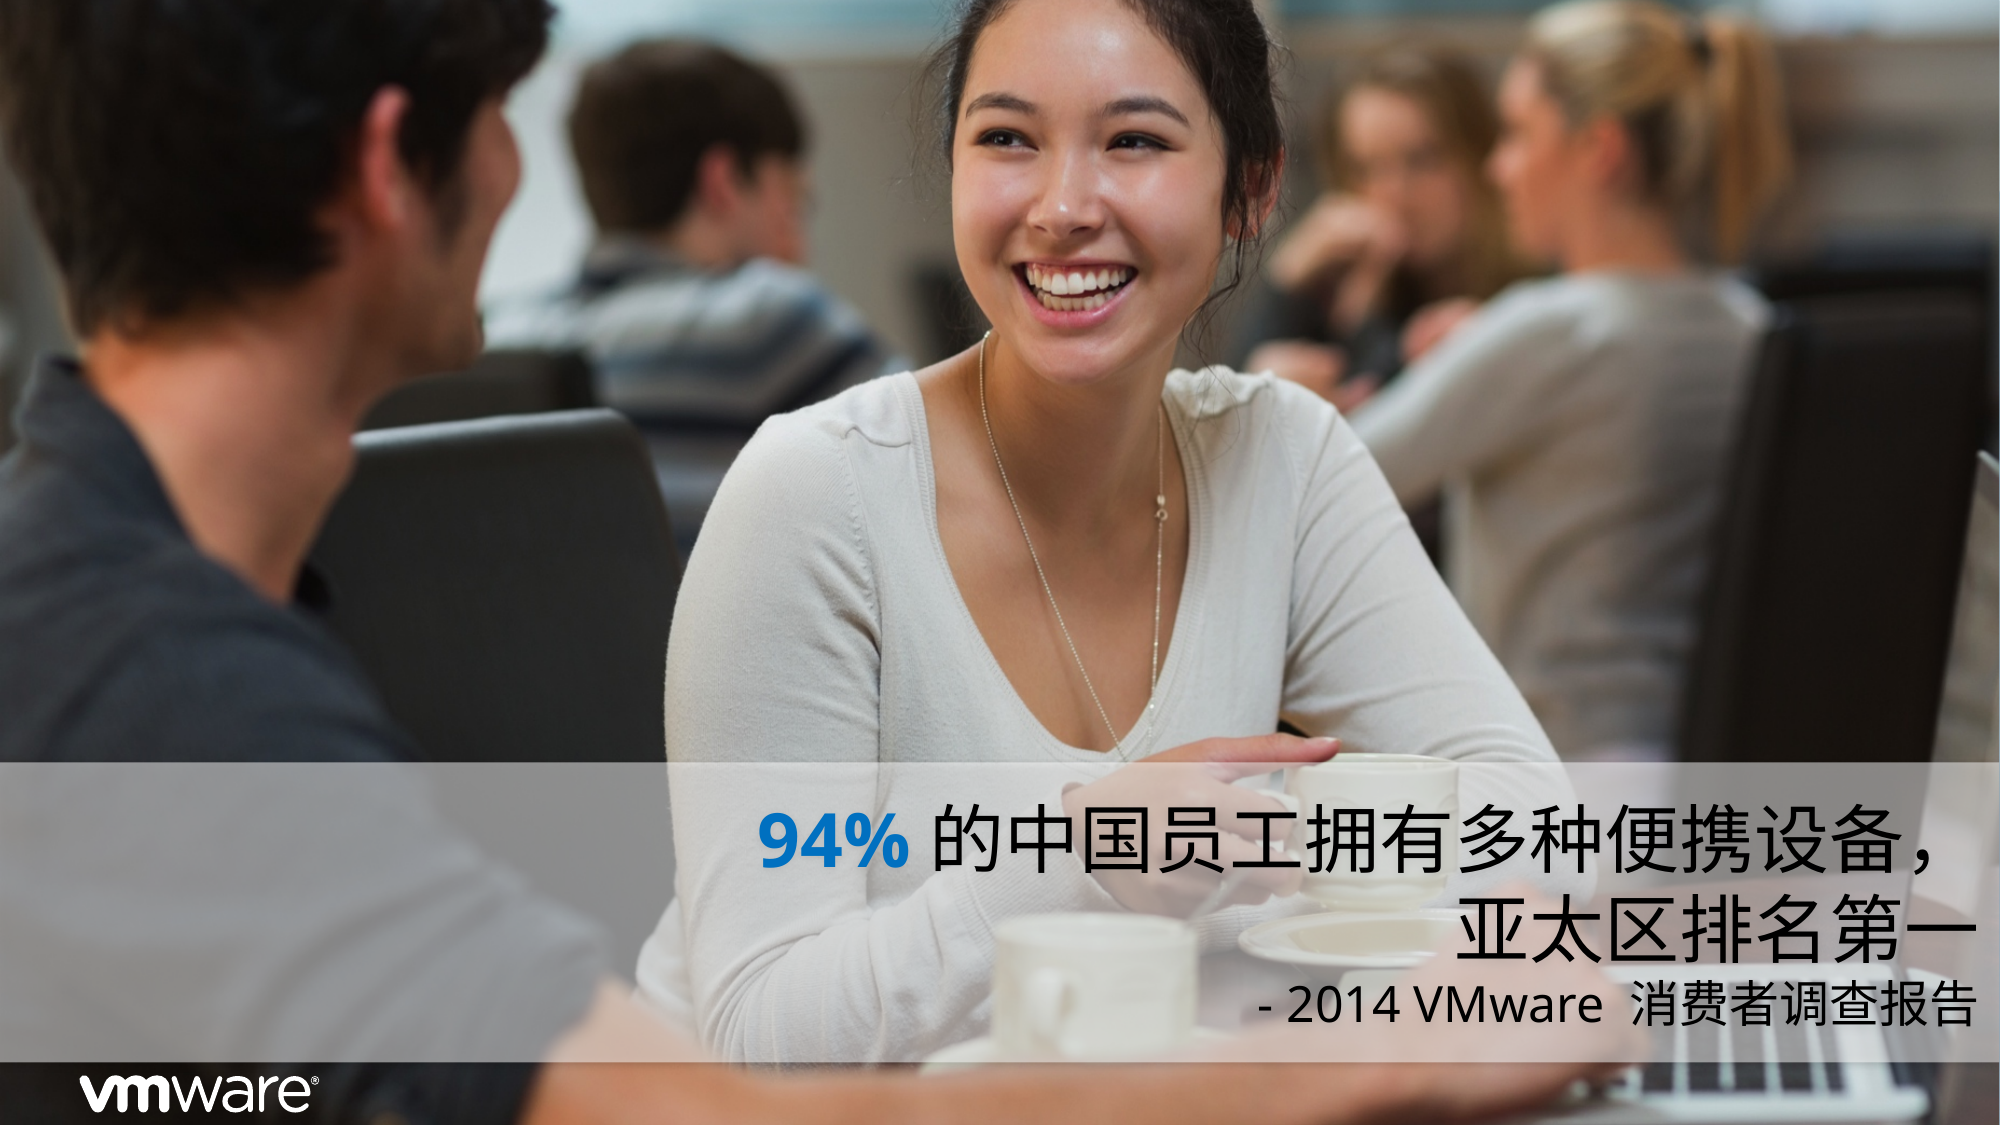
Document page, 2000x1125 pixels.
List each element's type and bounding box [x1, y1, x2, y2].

picture [0, 0, 2000, 1125]
text_box [78, 1074, 320, 1113]
